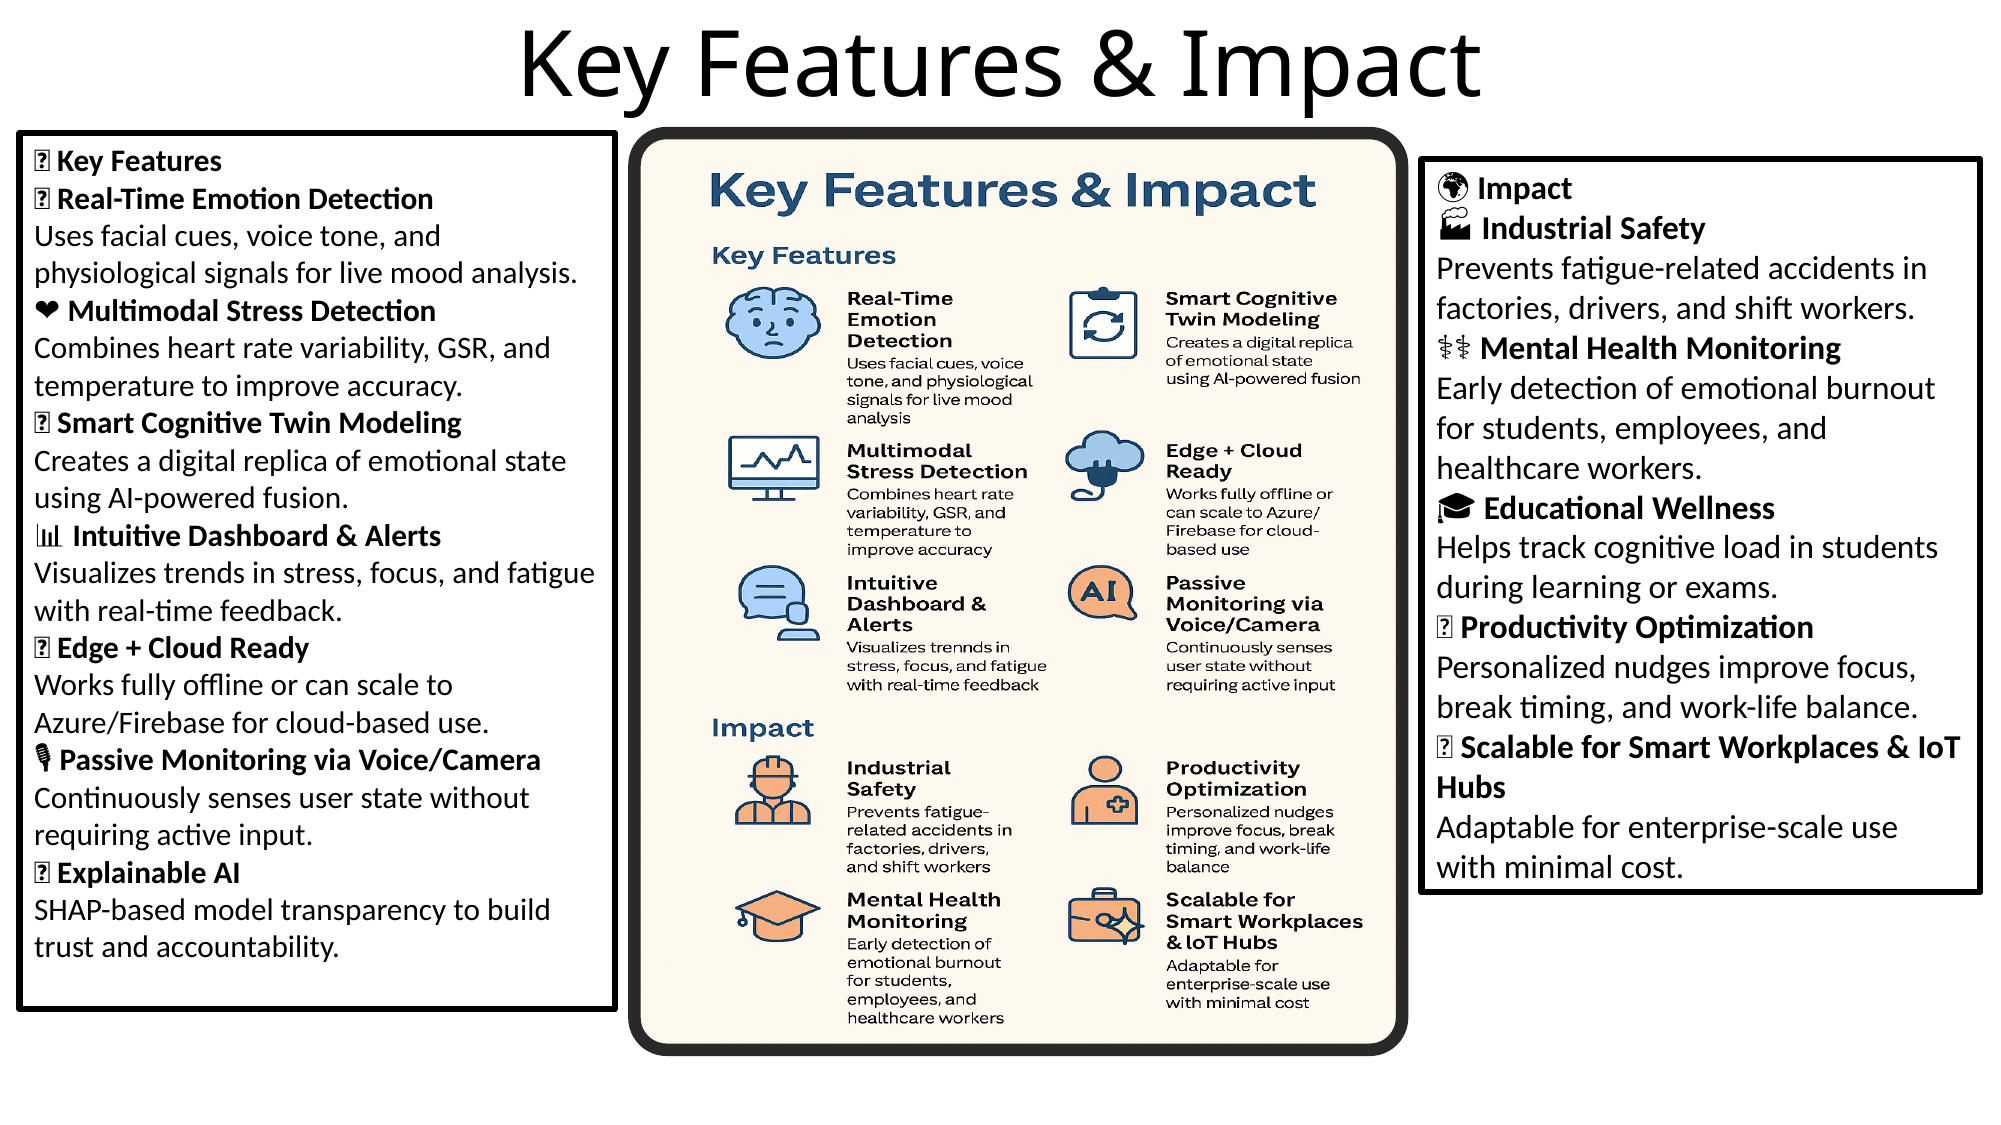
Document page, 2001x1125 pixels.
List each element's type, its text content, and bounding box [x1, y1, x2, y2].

title Key Features & Impact [0, 0, 2000, 134]
text_box 🌍 Impact 🏭 Industrial Safety Prevents fatigue-related accidents in factories, drivers, and shift workers. 🧑‍⚕️ Mental Health Monitoring Early detection of emotional burnout for students, employees, and healthcare workers. 🎓 Educational Wellness Helps track cognitive load in students during learning or exams. 💼 Productivity Optimization Personalized nudges improve focus, break timing, and work-life balance. 🌐 Scalable for Smart Workplaces & IoT Hubs Adaptable for enterprise-scale use with minimal cost. [1421, 159, 1981, 893]
text_box ✅ Key Features 🧠 Real-Time Emotion Detection Uses facial cues, voice tone, and physiological signals for live mood analysis. ❤️ Multimodal Stress Detection Combines heart rate variability, GSR, and temperature to improve accuracy. 📲 Smart Cognitive Twin Modeling Creates a digital replica of emotional state using AI-powered fusion. 📊 Intuitive Dashboard & Alerts Visualizes trends in stress, focus, and fatigue with real-time feedback. 🔌 Edge + Cloud Ready Works fully offline or can scale to Azure/Firebase for cloud-based use. 🎙️ Passive Monitoring via Voice/Camera Continuously senses user state without requiring active input. 💬 Explainable AI SHAP-based model transparency to build trust and accountability. [19, 133, 615, 1009]
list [634, 133, 1403, 1050]
